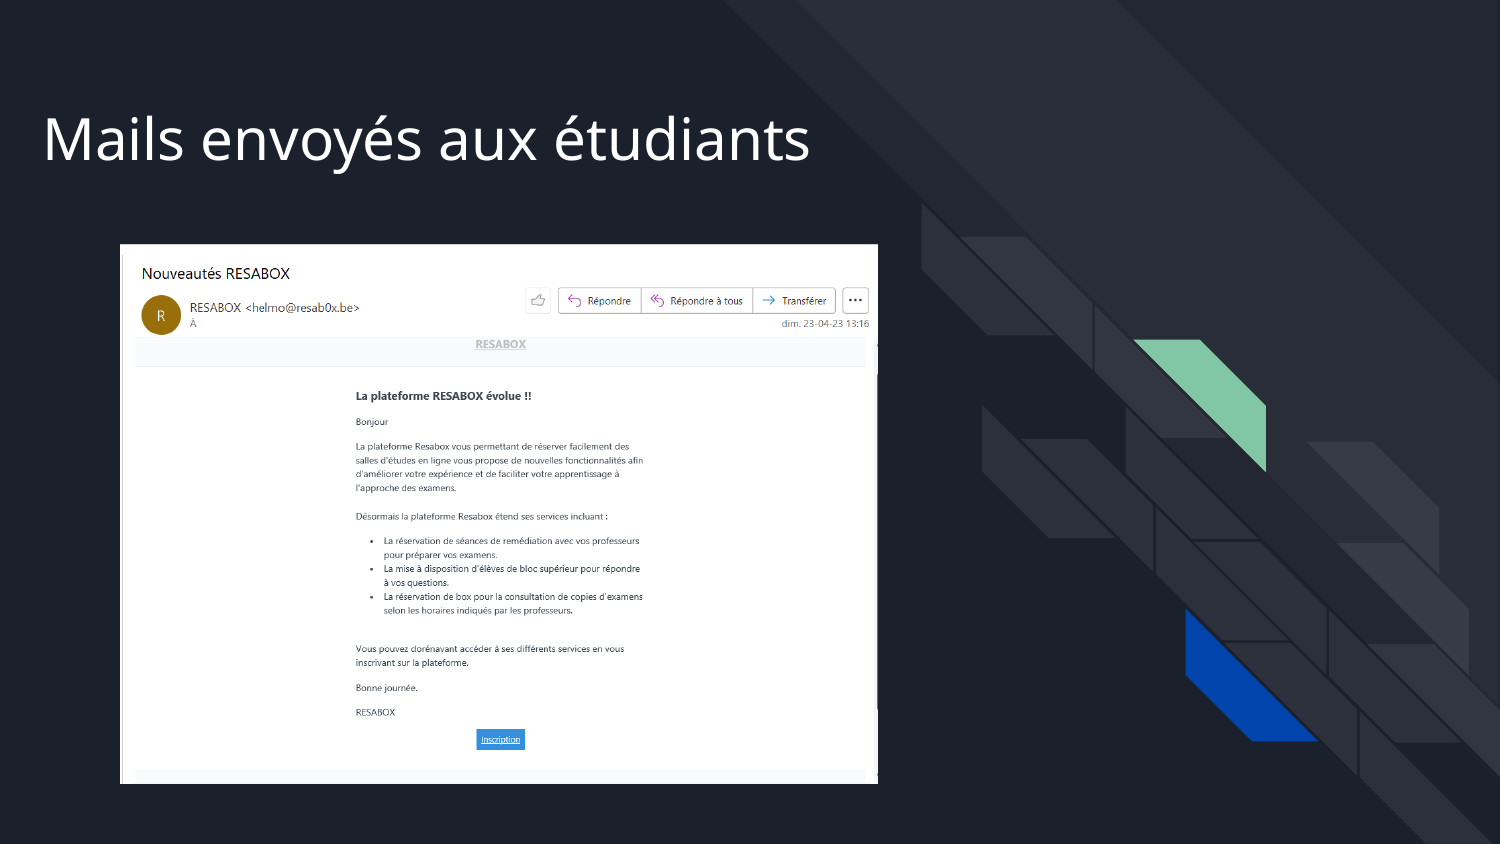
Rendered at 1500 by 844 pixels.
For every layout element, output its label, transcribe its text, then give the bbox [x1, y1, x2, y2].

picture [120, 243, 878, 784]
title Mails envoyés aux étudiants [27, 43, 919, 232]
